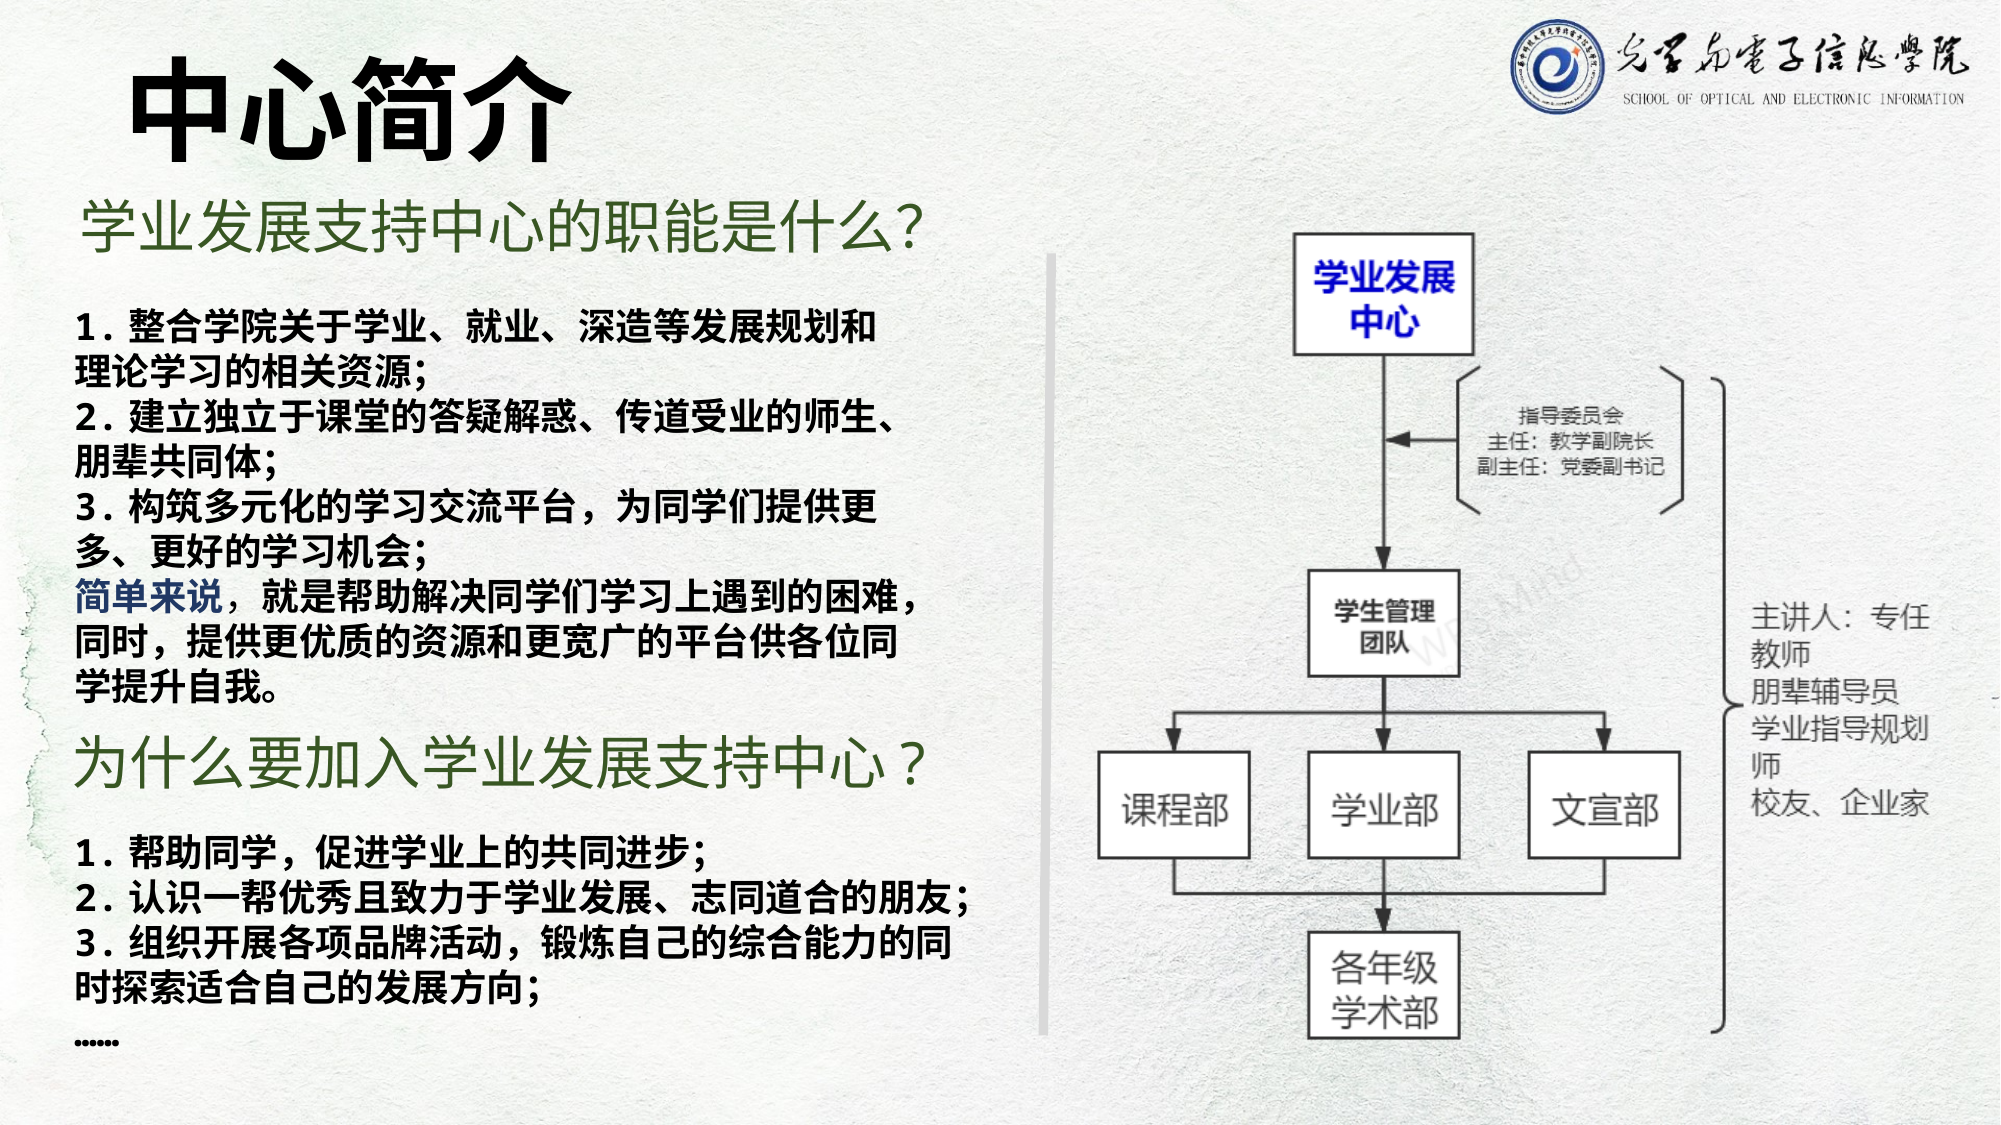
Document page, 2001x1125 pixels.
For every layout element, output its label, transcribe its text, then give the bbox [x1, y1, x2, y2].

text_box 为什么要加入学业发展支持中心? [56, 718, 941, 804]
text_box 中心简介 [109, 32, 601, 182]
text_box 学业发展支持中心的职能是什么？ [64, 182, 969, 268]
picture [0, 0, 2001, 1125]
text_box 1.整合学院关于学业、就业、深造等发展规划和理论学习的相关资源； 2.建立独立于课堂的答疑解惑、传道受业的师生、朋辈共同体； 3.构筑多元化的学习交流平台，为同学们提供更多、更好的学习机会； 简单来说，就是帮助解决同学们学习上遇到的困难，同时，提供更优质的资源和更宽广的平台供各位同学提升自我。 [59, 295, 922, 716]
text_box 1.帮助同学，促进学业上的共同进步； 2.认识一帮优秀且致力于学业发展、志同道合的朋友； 3.组织开展各项品牌活动，锻炼自己的综合能力的同时探索适合自己的发展方向； …… [59, 821, 970, 1062]
